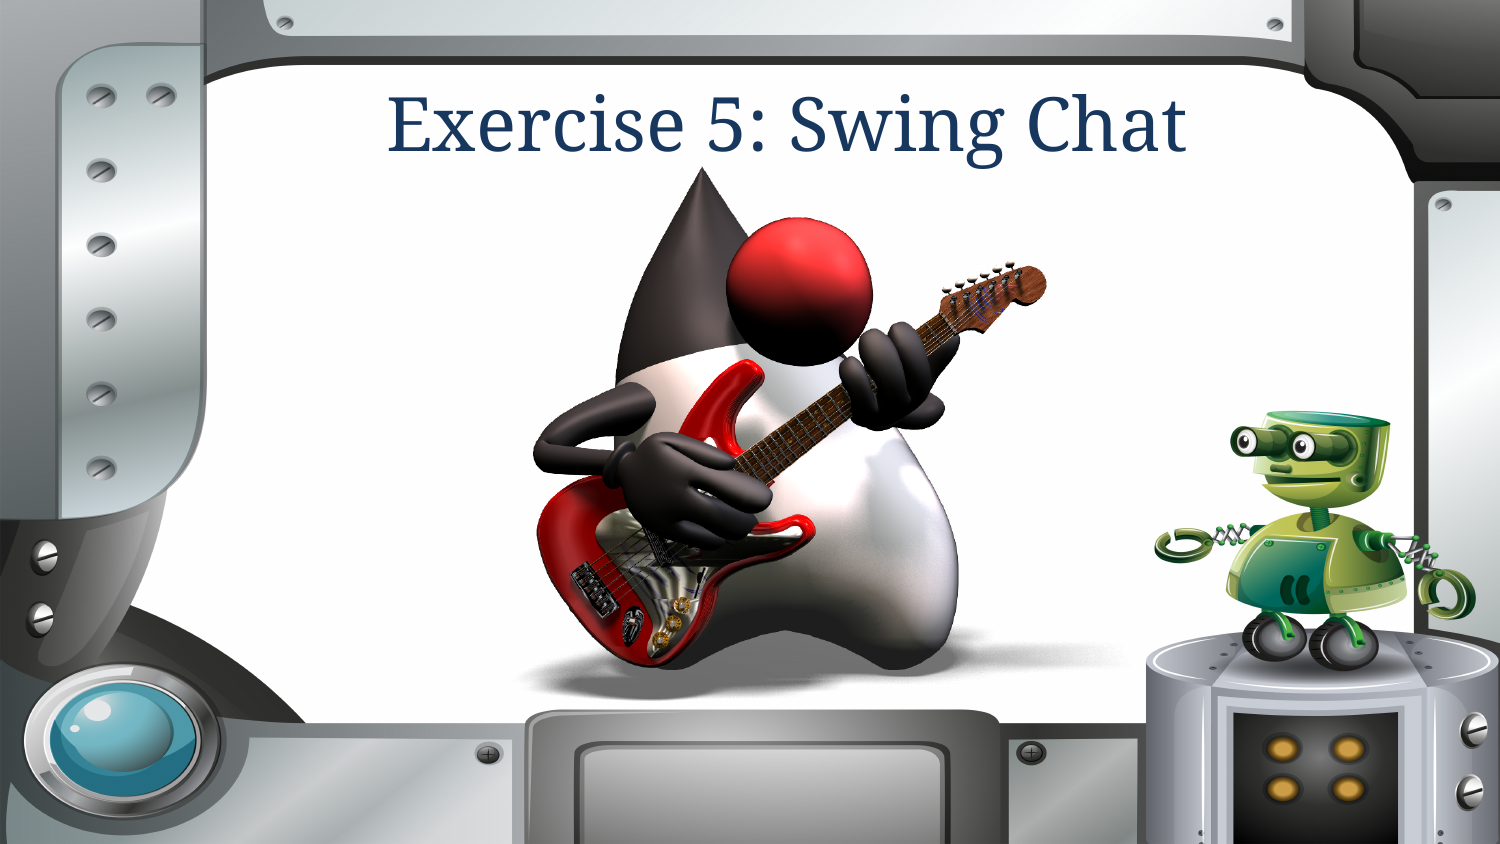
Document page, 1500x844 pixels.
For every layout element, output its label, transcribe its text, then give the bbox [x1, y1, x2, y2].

title Exercise 5: Swing Chat [225, 71, 1350, 172]
picture [0, 0, 1500, 844]
